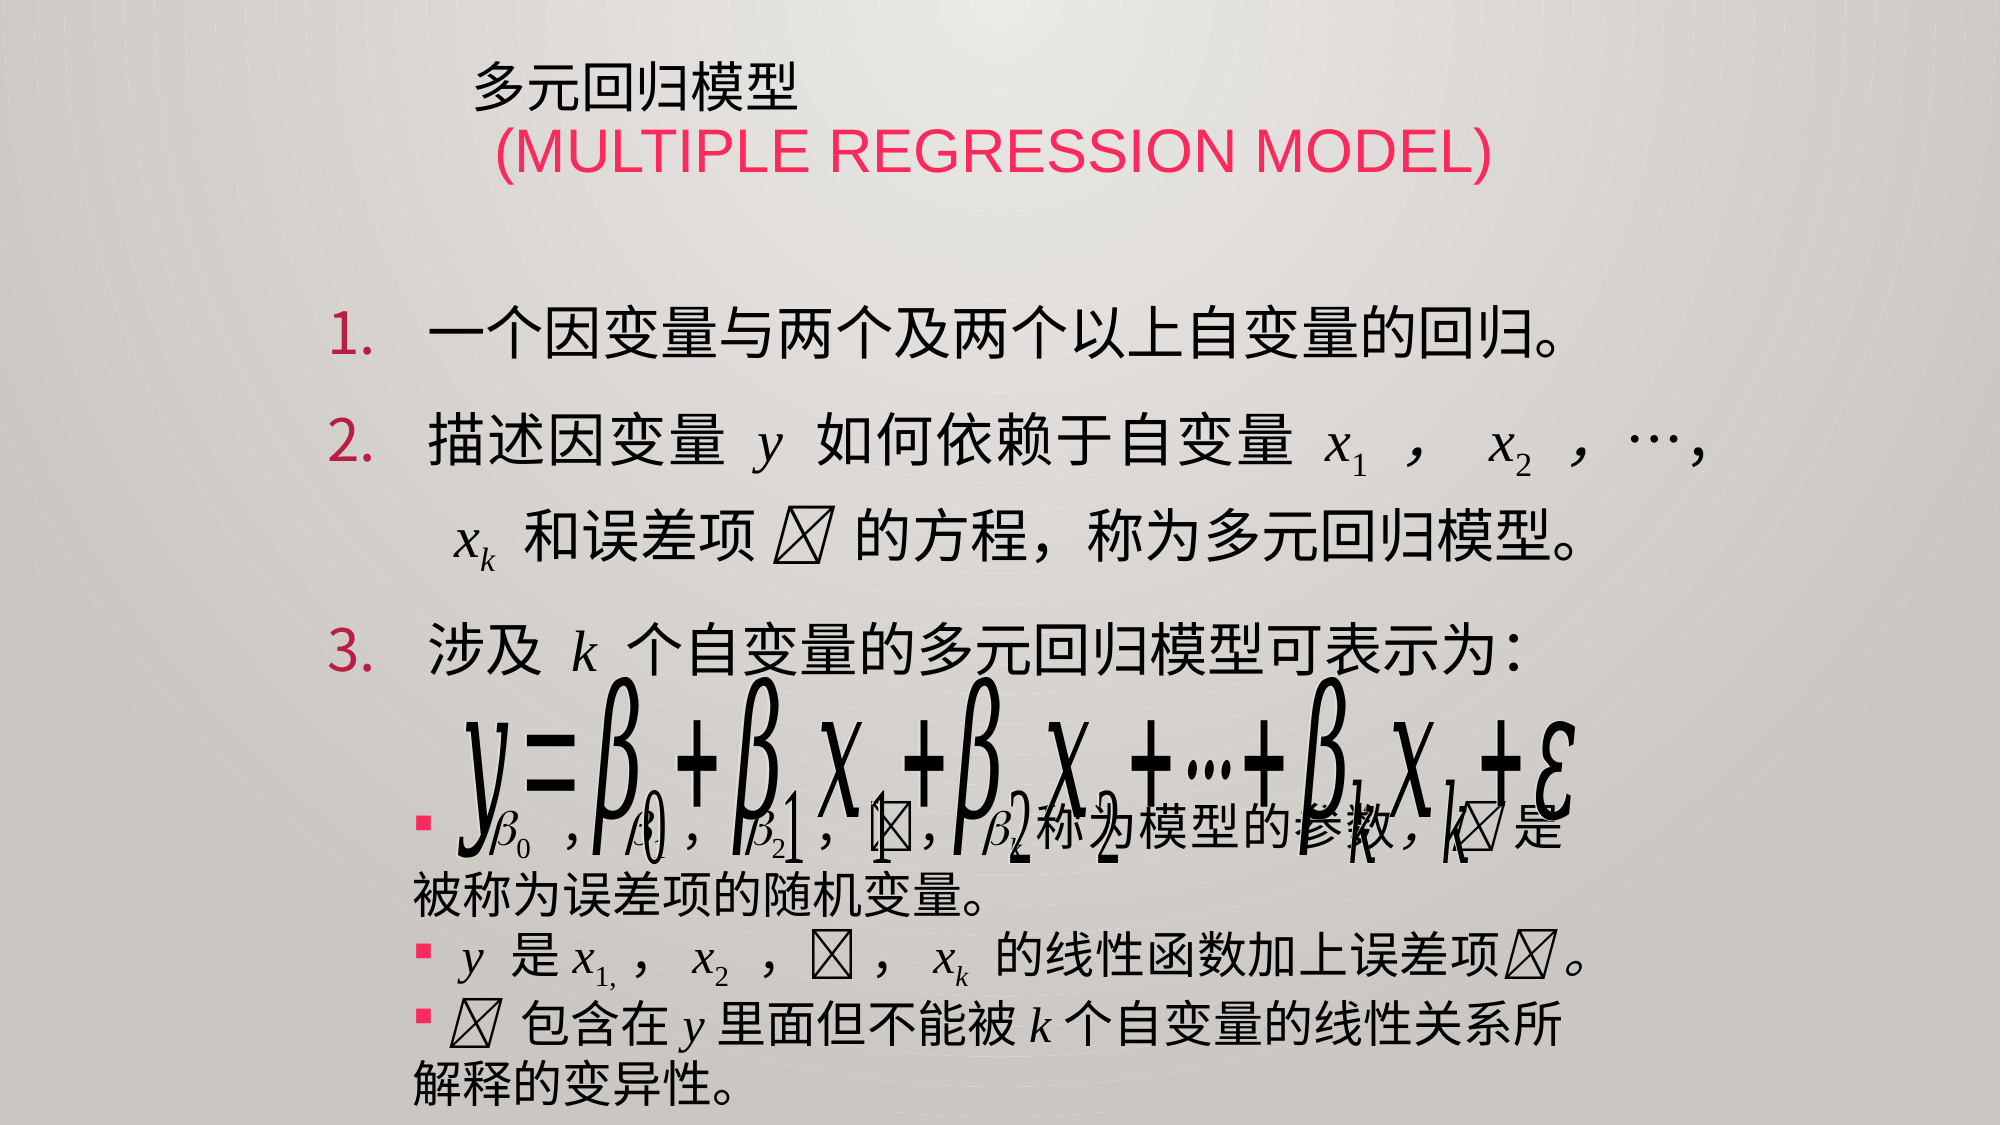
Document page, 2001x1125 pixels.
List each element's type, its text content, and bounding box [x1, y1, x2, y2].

text_box b0 ，b1，b2 ，，bk称为模型的参数， 是被称为误差项的随机变量。 y 是x1,，x2 ， ，xk 的线性函数加上误差项 。  包含在y里面但不能被k个自变量的线性关系所解释的变异性。 [397, 788, 1579, 1120]
list 一个因变量与两个及两个以上自变量的回归。 描述因变量 y 如何依赖于自变量 x1 ， x2 ，…， xk 和误差项  的方程，称为多元回归模型。 涉及 k 个自变量的多元回归模型可表示为： [312, 275, 1700, 725]
title 多元回归模型 (multiple regression model) [456, 53, 1607, 229]
